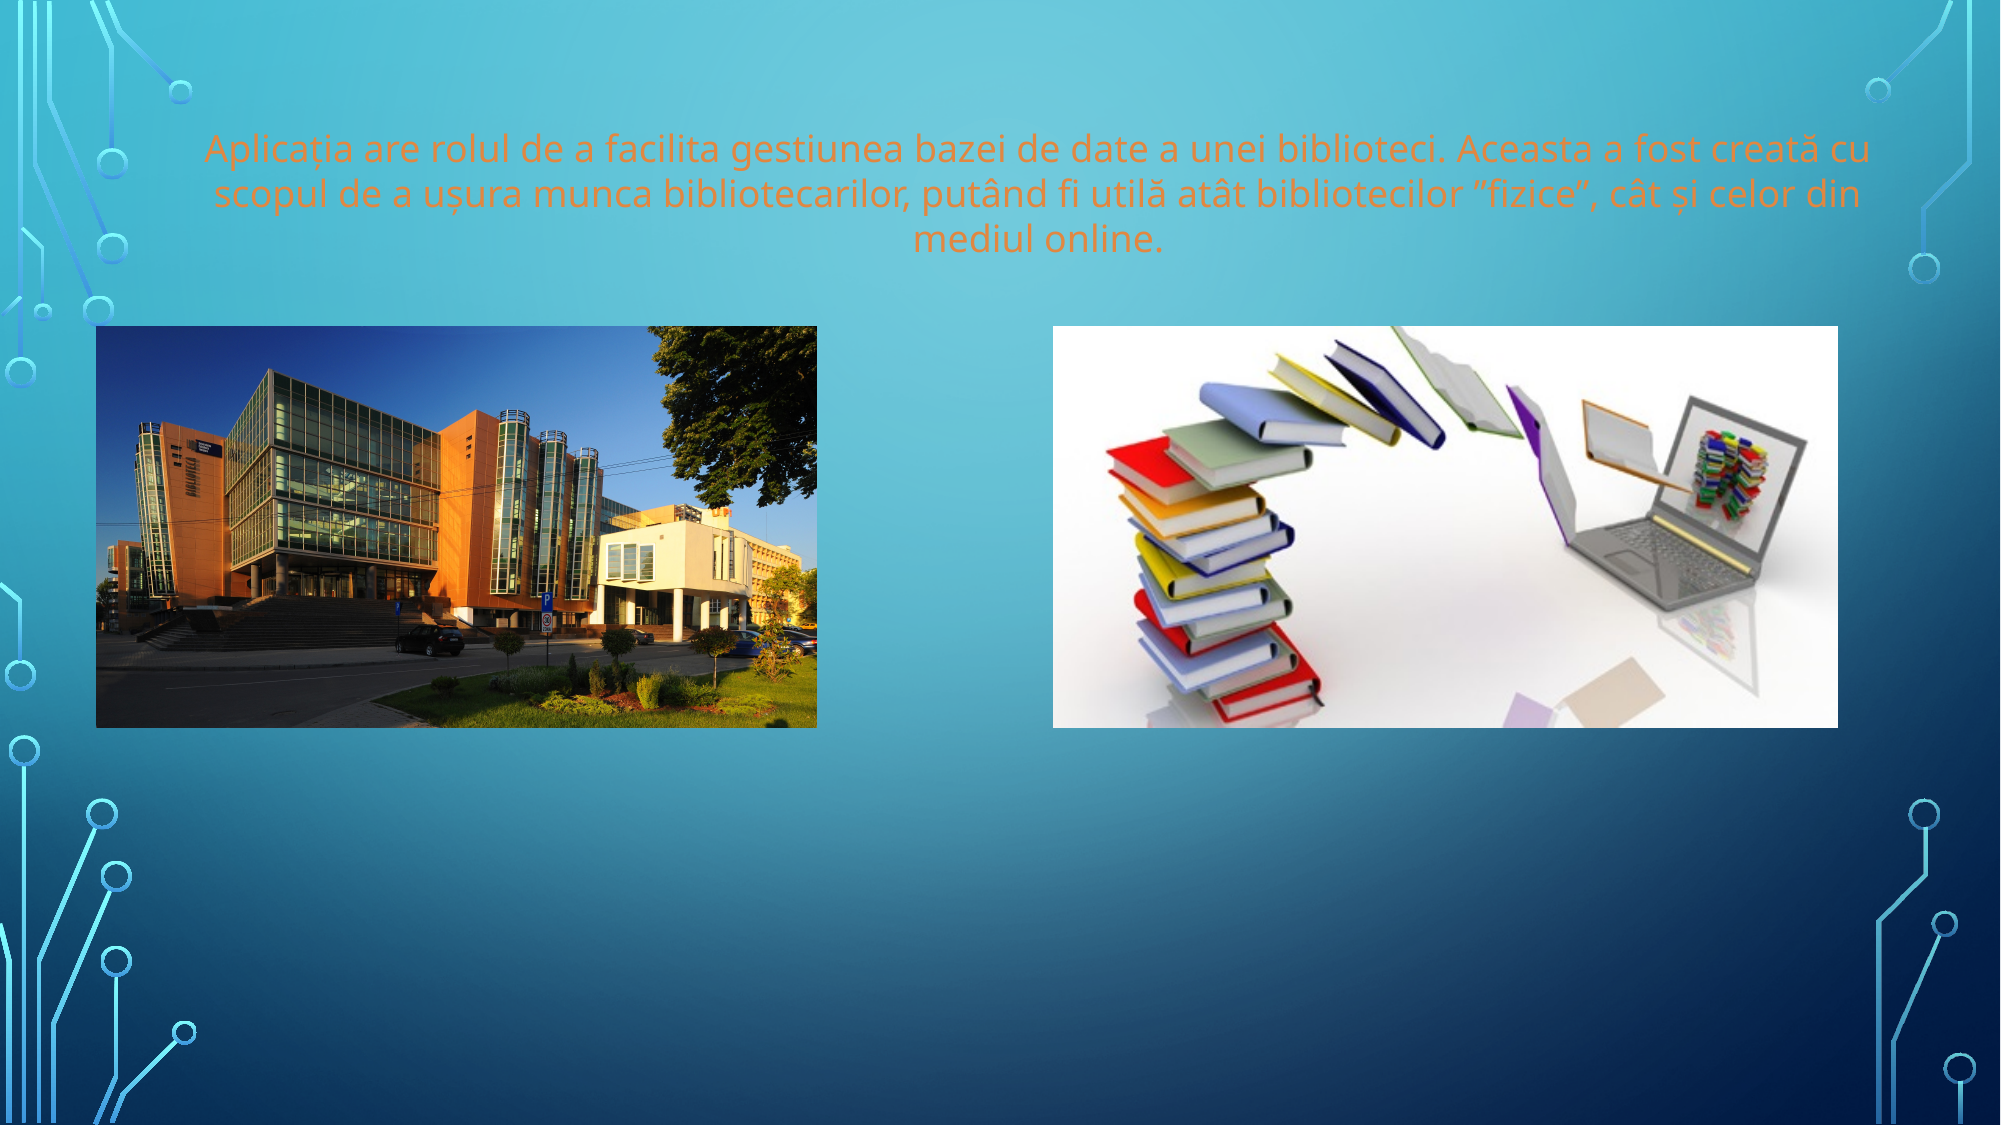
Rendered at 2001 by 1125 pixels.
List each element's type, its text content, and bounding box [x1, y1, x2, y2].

text_box Aplicația are rolul de a facilita gestiunea bazei de date a unei biblioteci. Aceasta a fost creată cu scopul de a ușura munca bibliotecarilor, putând fi utilă atât bibliotecilor ”fizice”, cât și celor din mediul online. [188, 117, 1889, 268]
picture [1052, 326, 1838, 728]
picture [96, 326, 817, 728]
